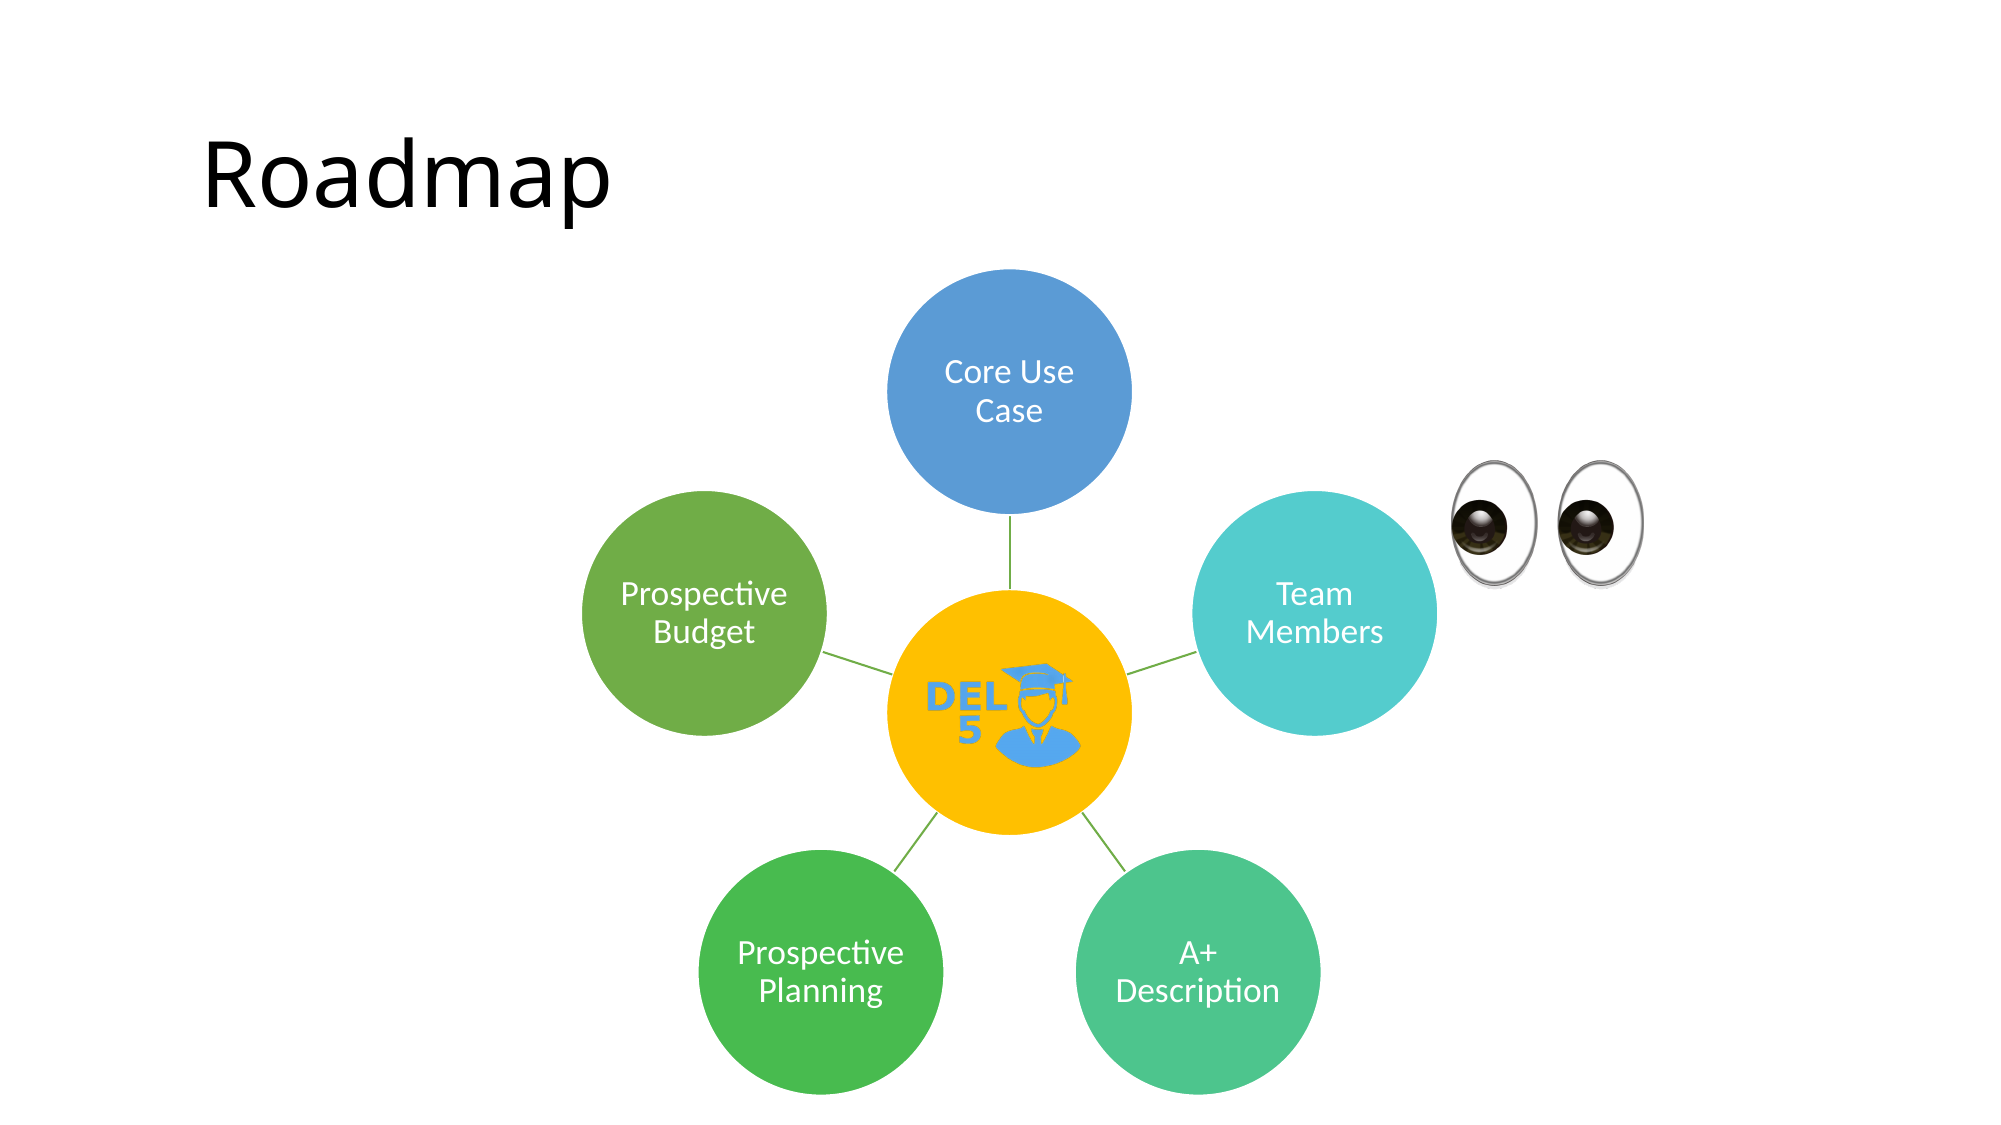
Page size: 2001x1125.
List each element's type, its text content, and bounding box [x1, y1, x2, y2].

title Roadmap [185, 102, 1859, 255]
picture [888, 620, 1131, 802]
picture [1451, 428, 1644, 621]
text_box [204, 267, 1815, 1097]
